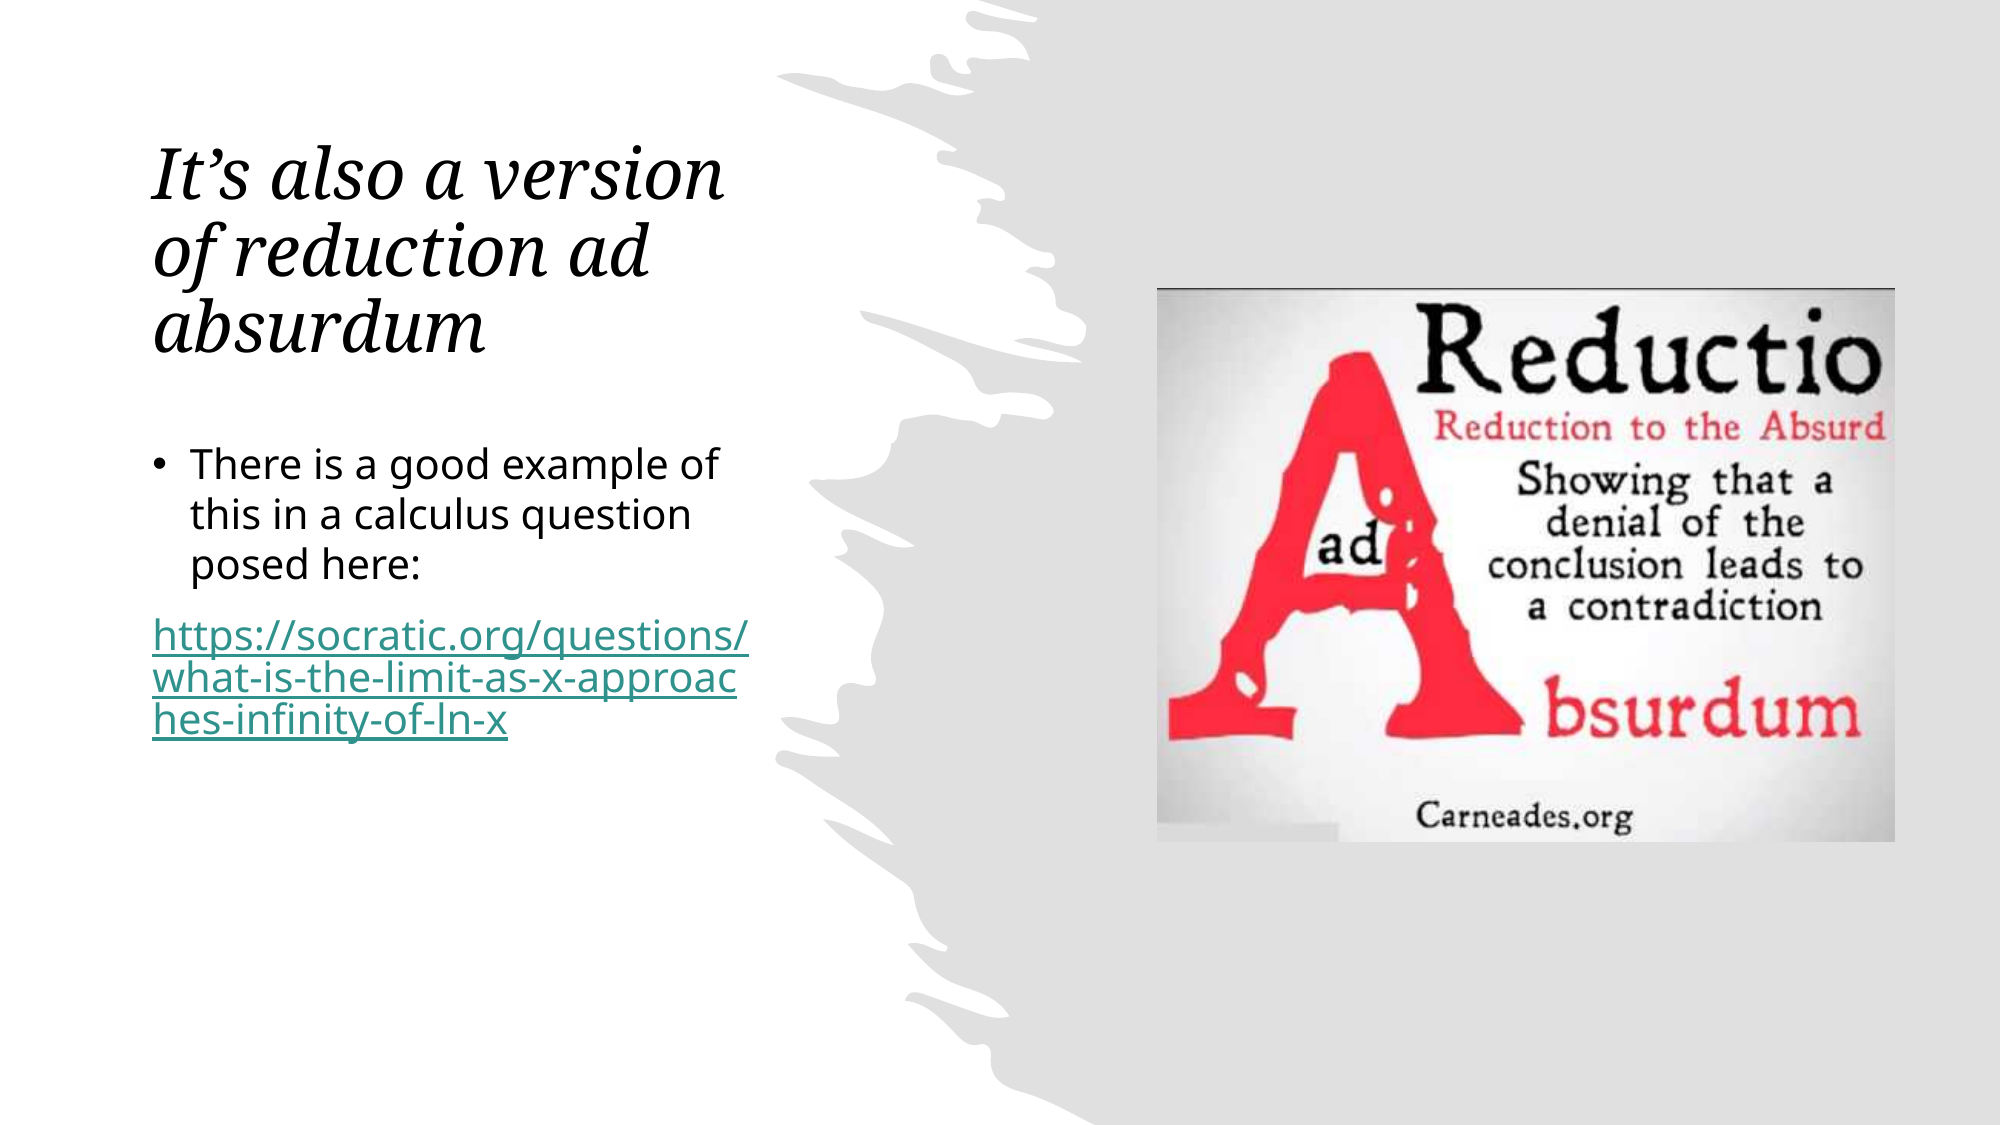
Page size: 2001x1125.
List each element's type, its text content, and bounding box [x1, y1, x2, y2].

picture [1157, 288, 1895, 842]
title It’s also a version of reduction ad absurdum [137, 105, 776, 401]
list There is a good example of this in a calculus question posed here: https://socratic.org/questions/what-is-the-limit-as-x-approaches-infinity-of-ln-x [137, 430, 776, 1014]
text_box [0, 0, 1090, 1125]
text_box [773, 0, 2000, 1125]
